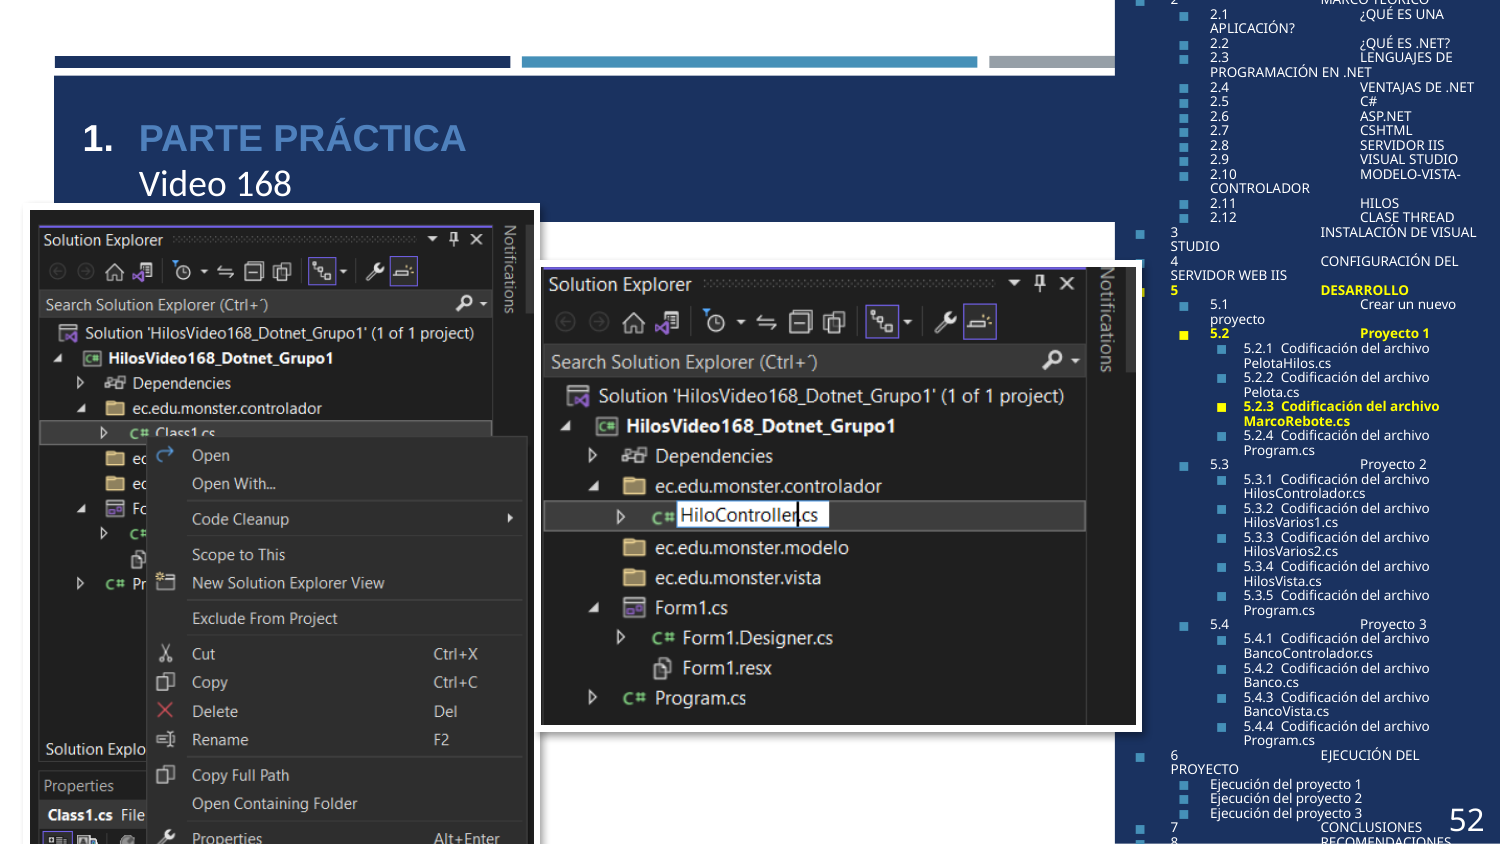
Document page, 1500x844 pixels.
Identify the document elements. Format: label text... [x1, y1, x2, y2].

picture [29, 209, 534, 844]
text_box [1114, 210, 1121, 259]
text_box [1114, 0, 1500, 75]
text_box 1 OBJETIVOS 2 MARCO TEÓRICO 2.1 ¿QUÉ ES UNA APLICACIÓN? 2.2 ¿QUÉ ES .NET? 2.3 LENGUAJES DE PROGRAMACIÓN EN .NET 2.4 VENTAJAS DE .NET 2.5 C# 2.6 ASP.NET 2.7 CSHTML 2.8 SERVIDOR IIS 2.9 VISUAL STUDIO 2.10 MODELO-VISTA-CONTROLADOR 2.11 HILOS 2.12 CLASE THREAD 3 INSTALACIÓN DE VISUAL STUDIO 4 CONFIGURACIÓN DEL SERVIDOR WEB IIS 5 DESARROLLO 5.1 Crear un nuevo proyecto 5.2 Proyecto 1 5.2.1 Codificación del archivo PelotaHilos.cs 5.2.2 Codificación del archivo Pelota.cs 5.2.3 Codificación del archivo MarcoRebote.cs 5.2.4 Codificación del archivo Program.cs 5.3 Proyecto 2 5.3.1 Codificación del archivo HilosControlador.cs 5.3.2 Codificación del archivo HilosVarios1.cs 5.3.3 Codificación del archivo HilosVarios2.cs 5.3.4 Codificación del archivo HilosVista.cs 5.3.5 Codificación del archivo Program.cs 5.4 Proyecto 3 5.4.1 Codificación del archivo BancoControlador.cs 5.4.2 Codificación del archivo Banco.cs 5.4.3 Codificación del archivo BancoVista.cs 5.4.4 Codificación del archivo Program.cs 6 EJECUCIÓN DEL PROYECTO Ejecución del proyecto 1 Ejecución del proyecto 2 Ejecución del proyecto 3 7 CONCLUSIONES 8 RECOMENDACIONES 9 BIBLIOGRAFÍA [1121, 30, 1500, 814]
title PARTE PRÁCTICA Video 168 [71, 75, 1121, 210]
picture [540, 266, 1136, 726]
text_box [1114, 742, 1437, 844]
text_box 52 [1437, 814, 1500, 844]
